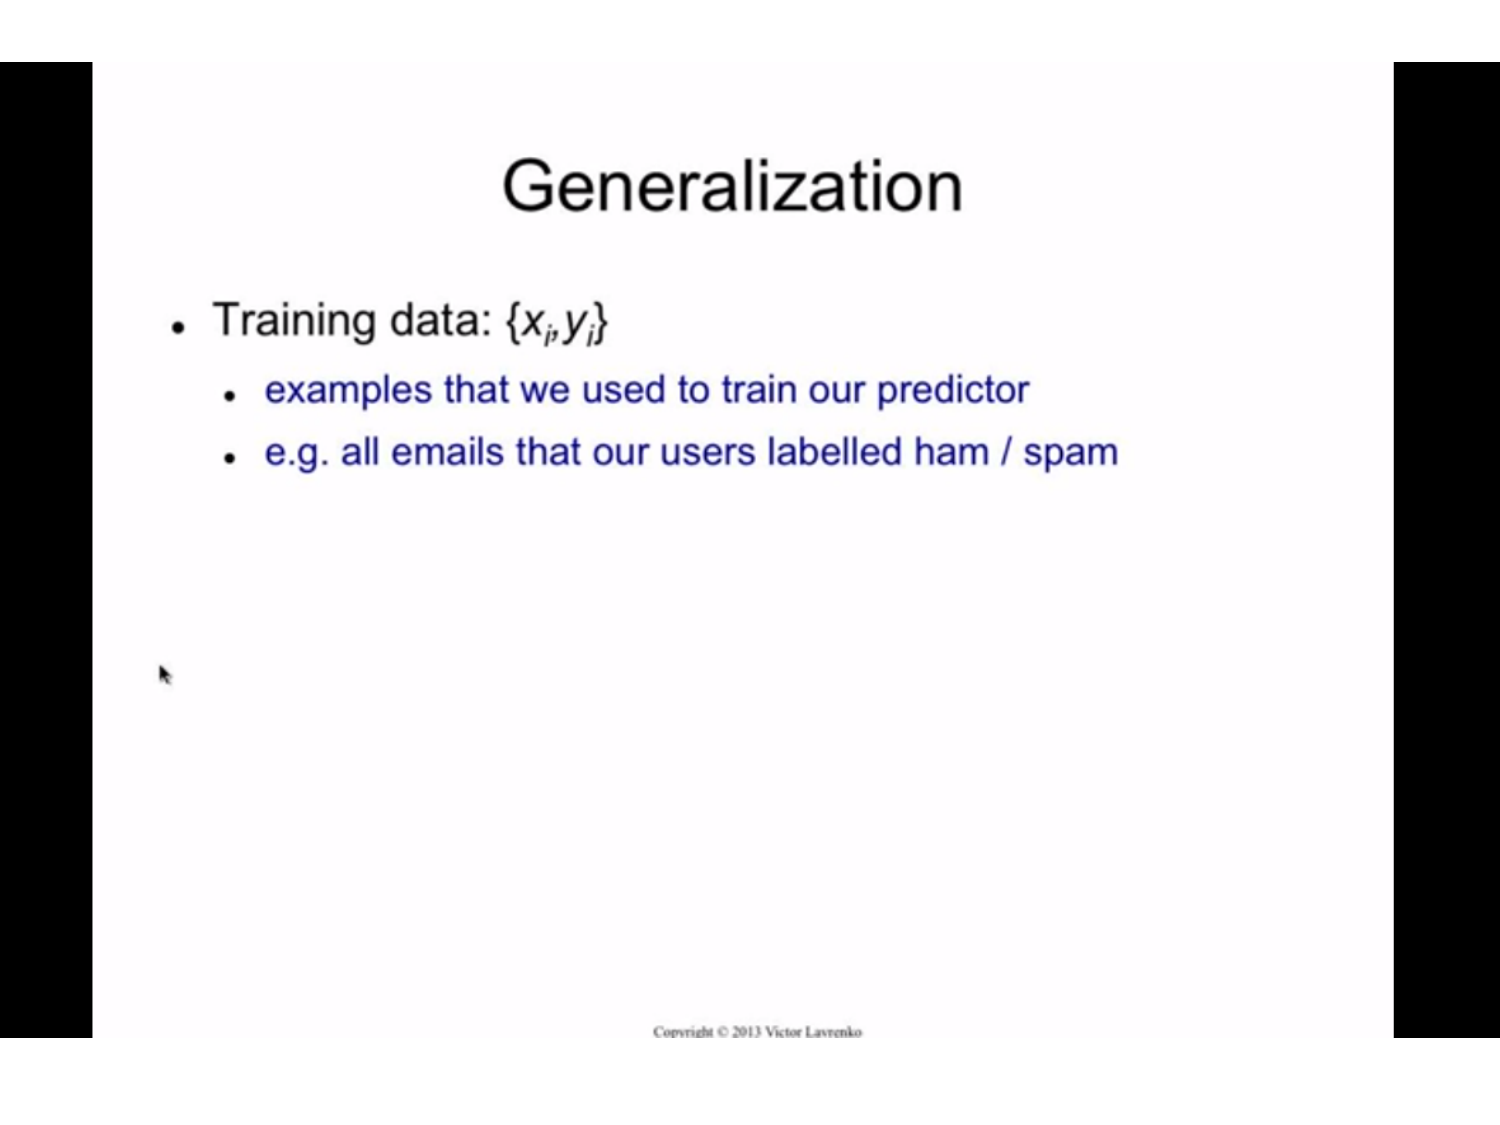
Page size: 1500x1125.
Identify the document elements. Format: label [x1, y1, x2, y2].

picture [0, 62, 1500, 1038]
